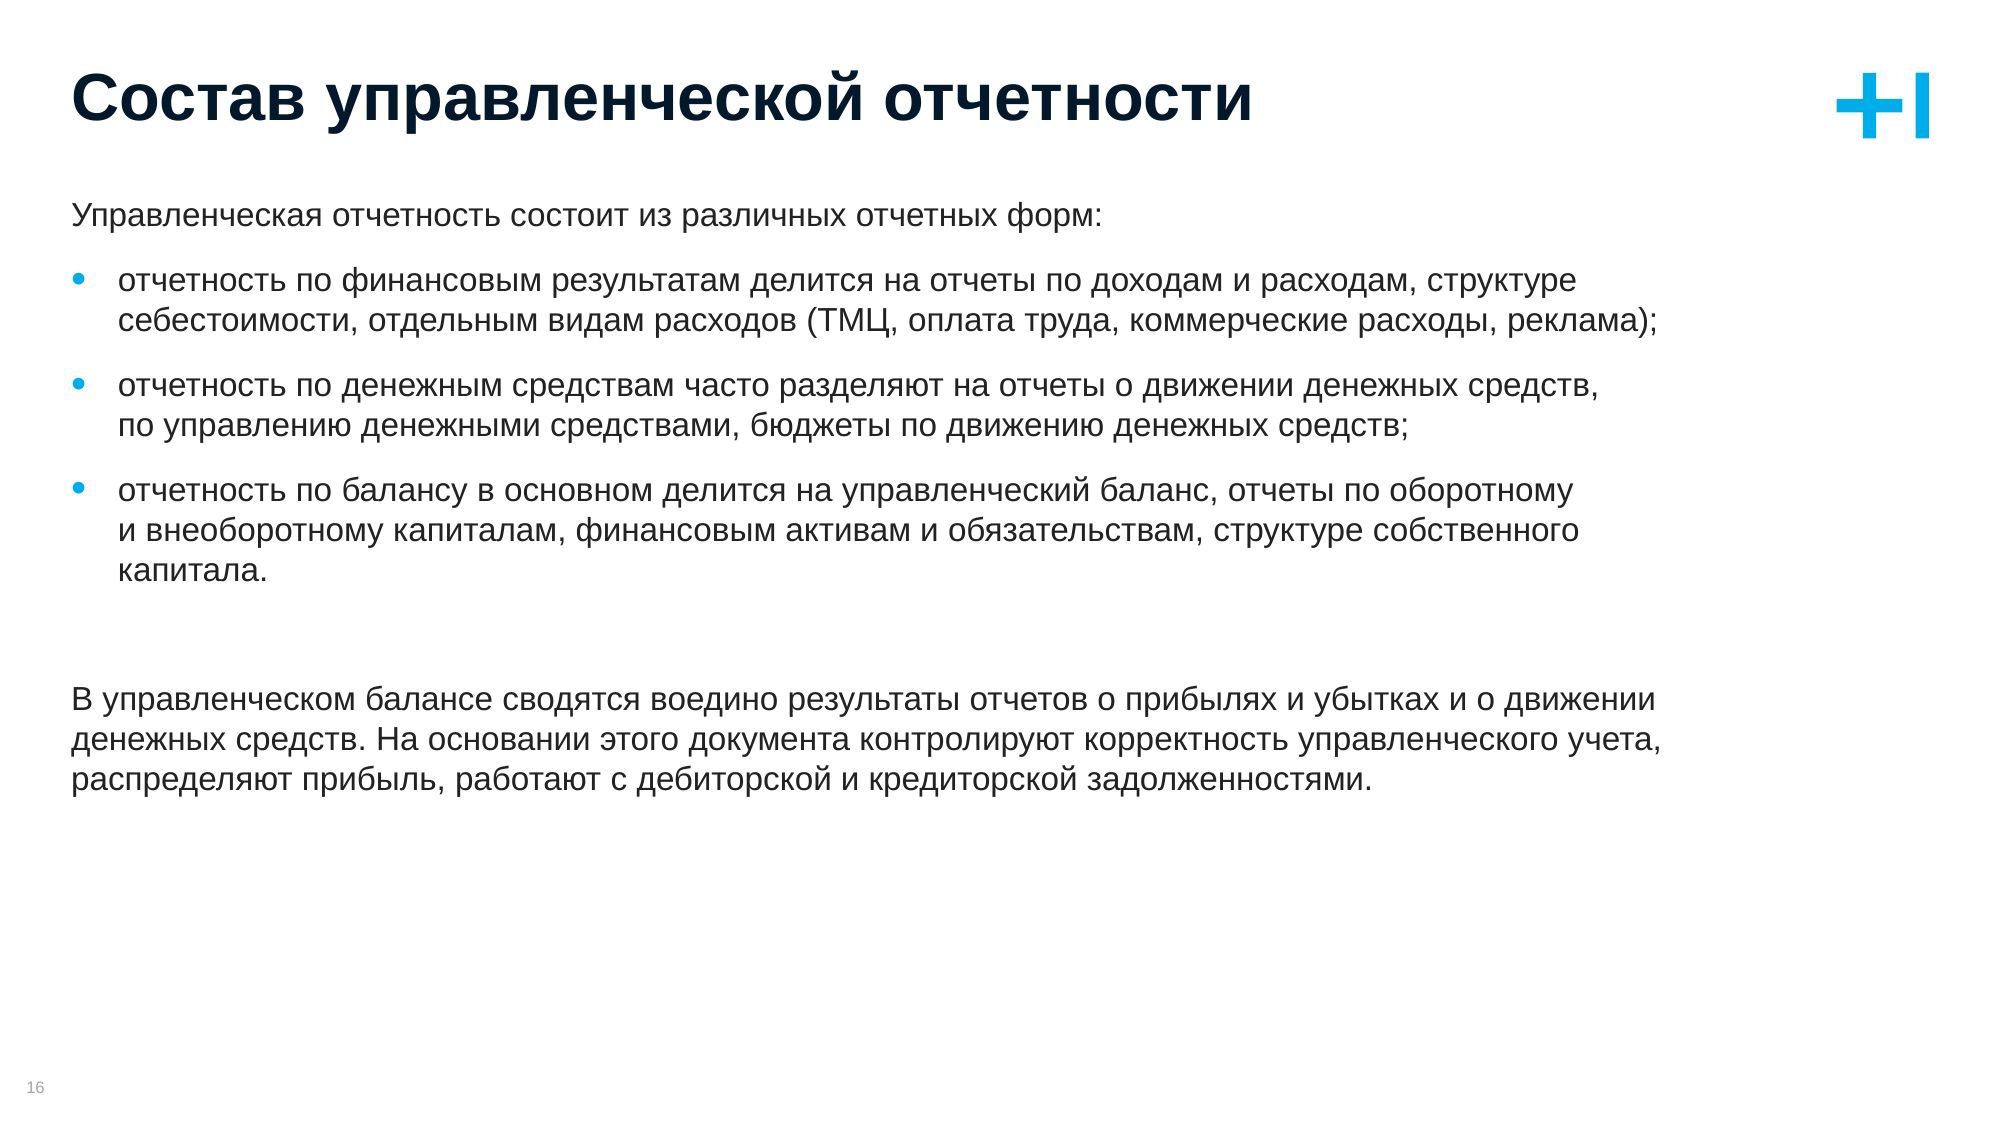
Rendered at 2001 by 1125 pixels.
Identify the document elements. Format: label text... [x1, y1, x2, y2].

list Управленческая отчетность состоит из различных отчетных форм: отчетность по финансовым результатам делится на отчеты по доходам и расходам, структуре себестоимости, отдельным видам расходов (ТМЦ, оплата труда, коммерческие расходы, реклама); отчетность по денежным средствам часто разделяют на отчеты о движении денежных средств, по управлению денежными средствами, бюджеты по движению денежных средств; отчетность по балансу в основном делится на управленческий баланс, отчеты по оборотному и внеоборотному капиталам, финансовым активам и обязательствам, структуре собственного капитала. В управленческом балансе сводятся воедино результаты отчетов о прибылях и убытках и о движении денежных средств. На основании этого документа контролируют корректность управленческого учета, распределяют прибыль, работают с дебиторской и кредиторской задолженностями. [70, 193, 1703, 932]
title Состав управленческой отчетности [70, 69, 1649, 134]
